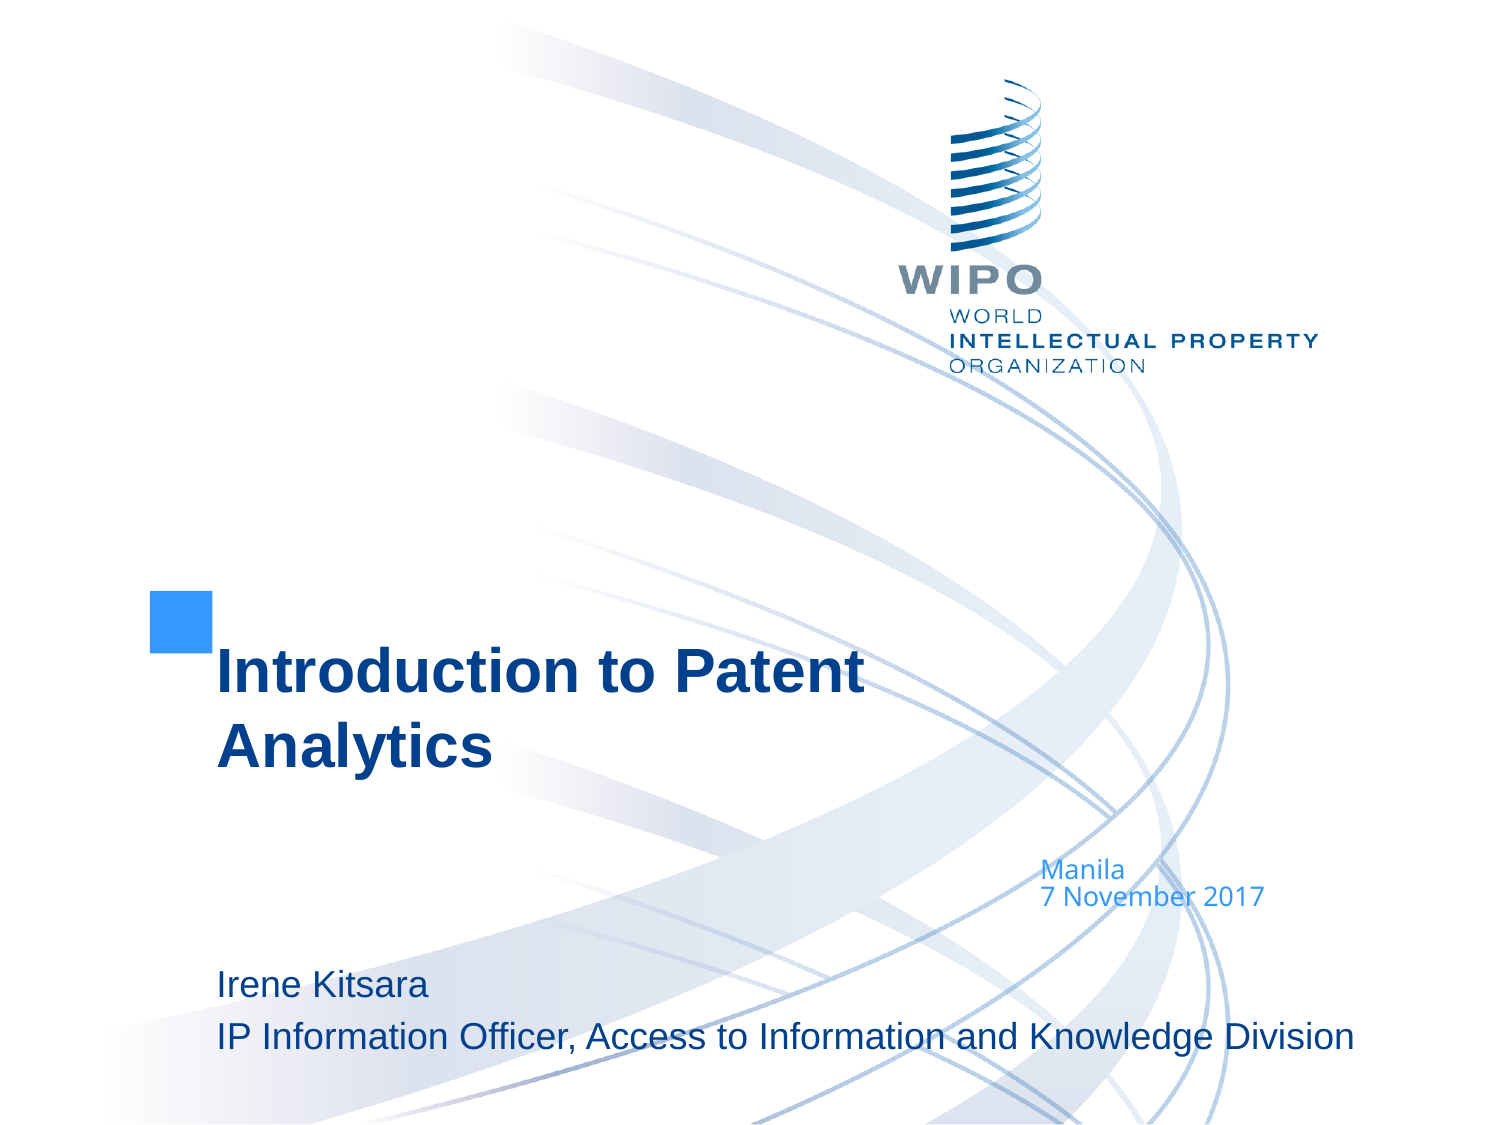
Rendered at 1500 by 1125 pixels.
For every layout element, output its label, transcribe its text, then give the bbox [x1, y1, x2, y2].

text_box [149, 590, 213, 654]
picture [0, 0, 1500, 1125]
subtitle Introduction to Patent Analytics [201, 622, 1012, 842]
text_box Irene Kitsara IP Information Officer, Access to Information and Knowledge Division [201, 952, 1388, 1070]
text_box Manila 7 November 2017 [1025, 861, 1378, 952]
